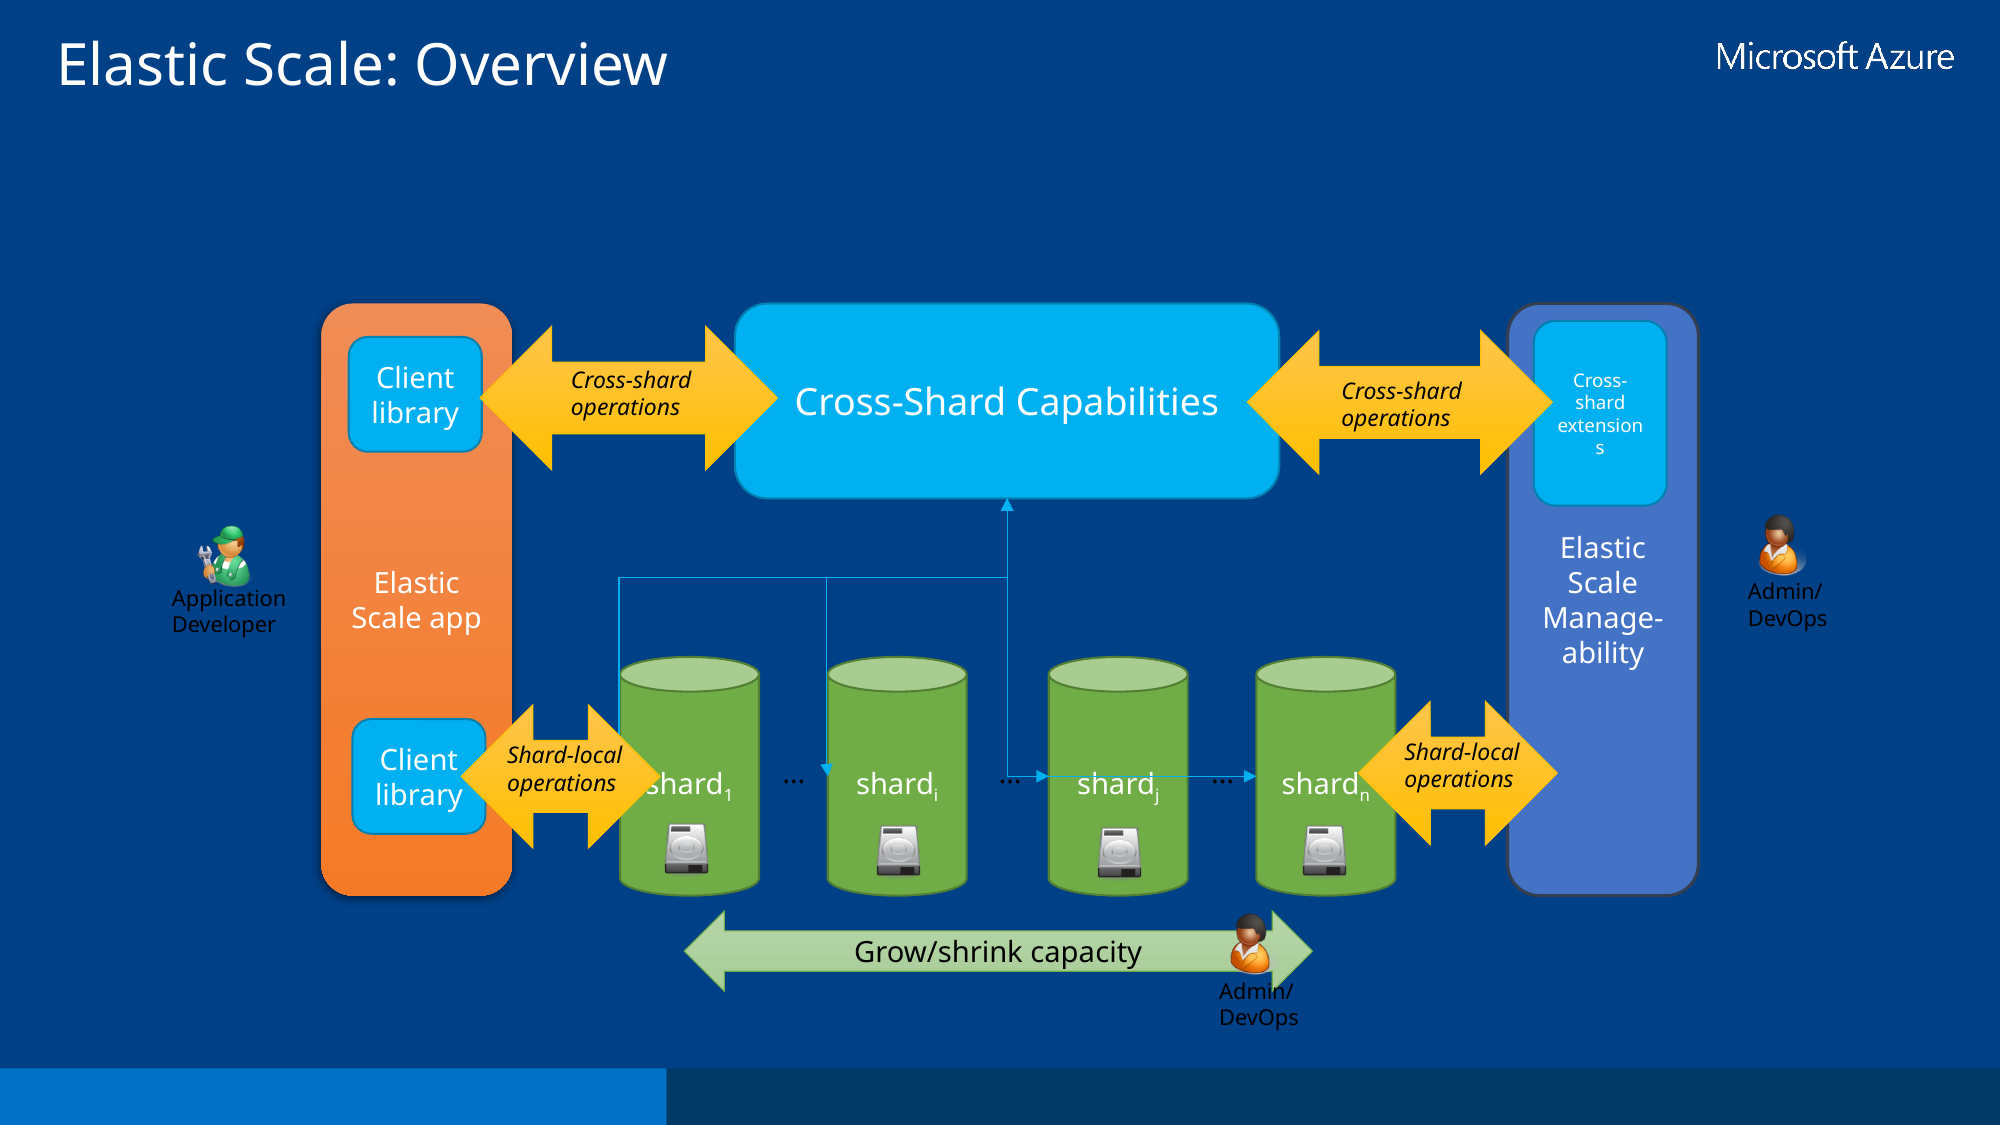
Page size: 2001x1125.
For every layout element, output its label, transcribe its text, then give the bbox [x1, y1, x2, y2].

title Elastic Scale: Overview [0, 0, 2000, 134]
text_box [158, 303, 1842, 1041]
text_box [0, 1068, 2000, 1125]
